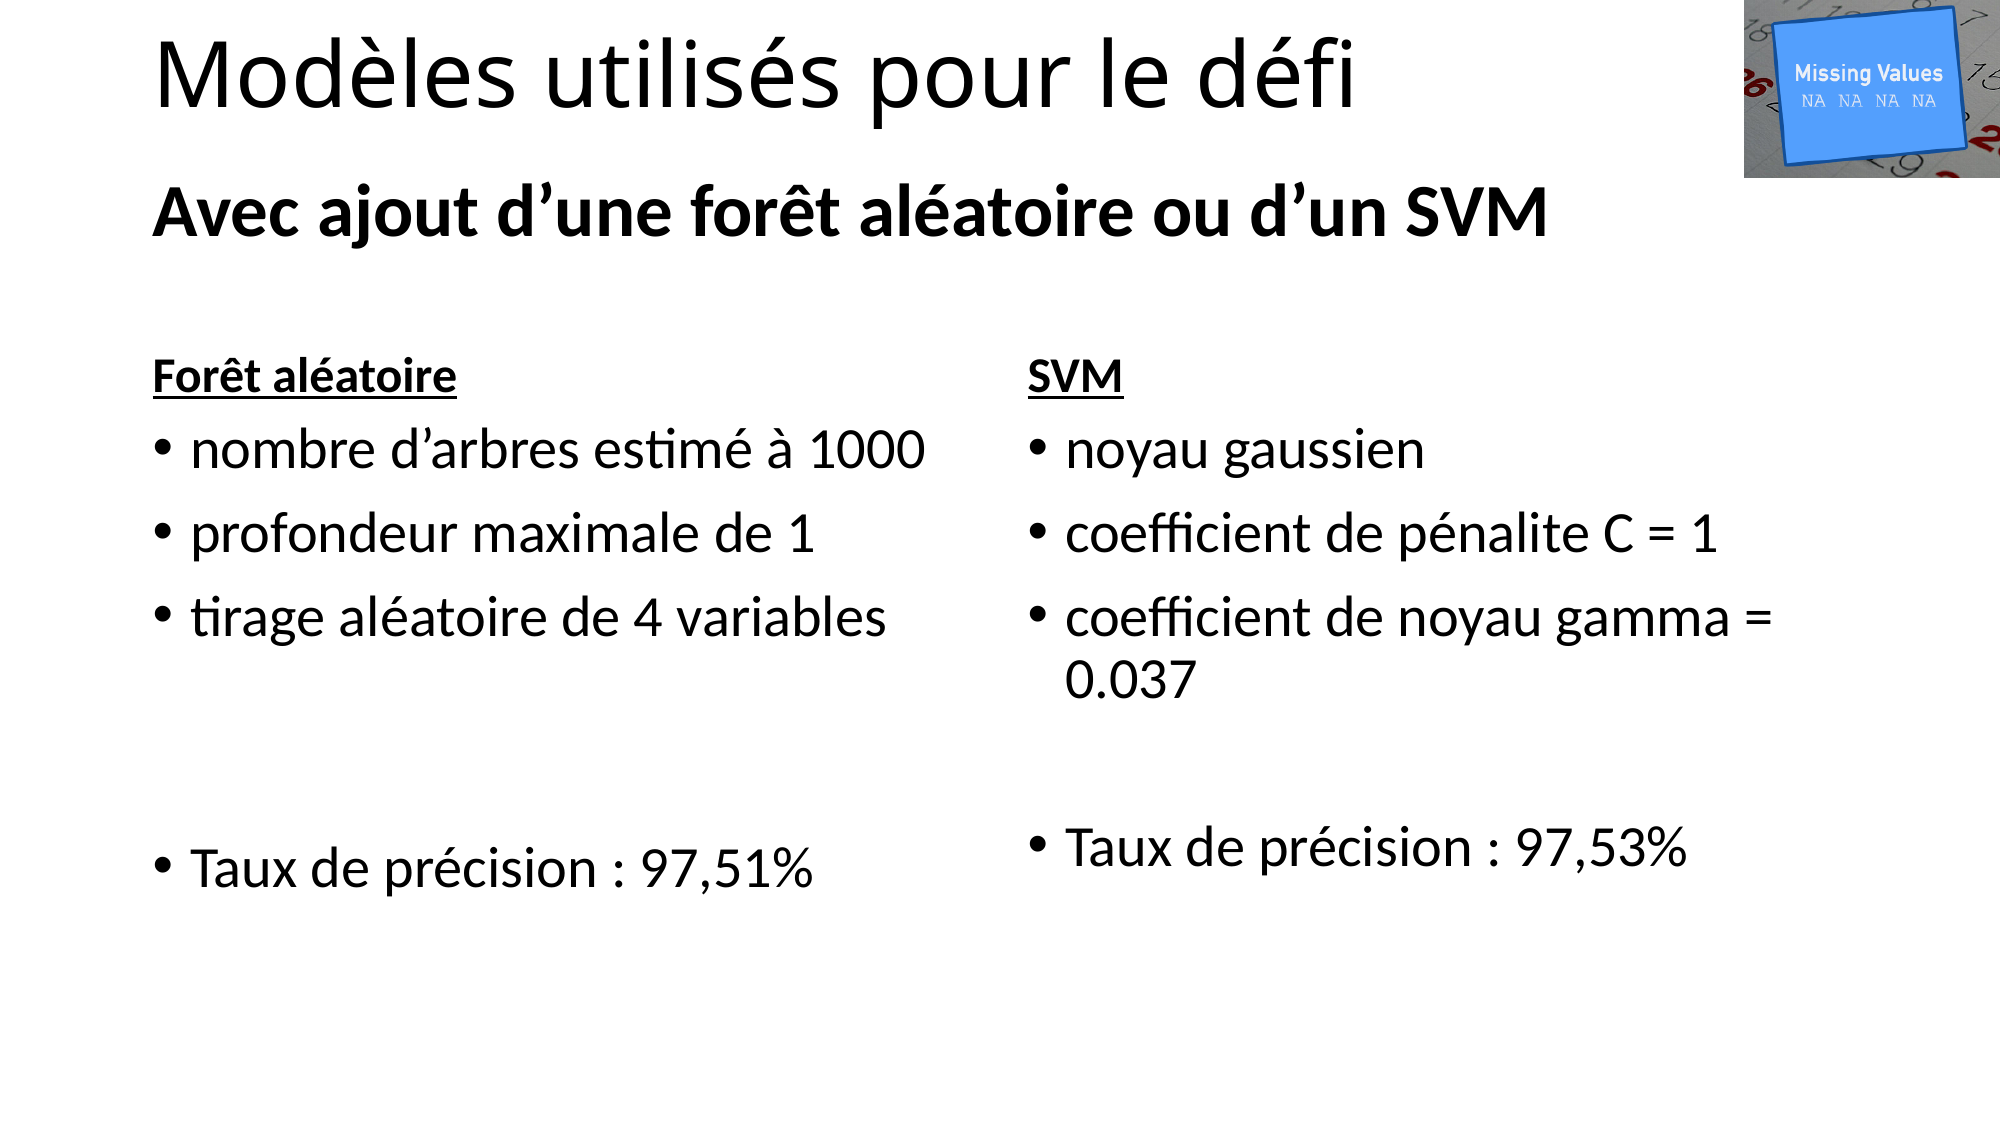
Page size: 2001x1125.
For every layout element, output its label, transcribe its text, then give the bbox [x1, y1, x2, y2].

list noyau gaussien coefficient de pénalite C = 1 coefficient de noyau gamma = 0.037 Taux de précision : 97,53% [1012, 410, 1863, 1016]
picture [1744, 0, 2000, 178]
list Forêt aléatoire [137, 275, 984, 410]
list SVM [1012, 275, 1863, 410]
list nombre d’arbres estimé à 1000 profondeur maximale de 1 tirage aléatoire de 4 variables Taux de précision : 97,51% [137, 410, 984, 1016]
title Modèles utilisés pour le défi [137, 0, 1863, 187]
text_box Avec ajout d’une forêt aléatoire ou d’un SVM [137, 153, 1631, 259]
